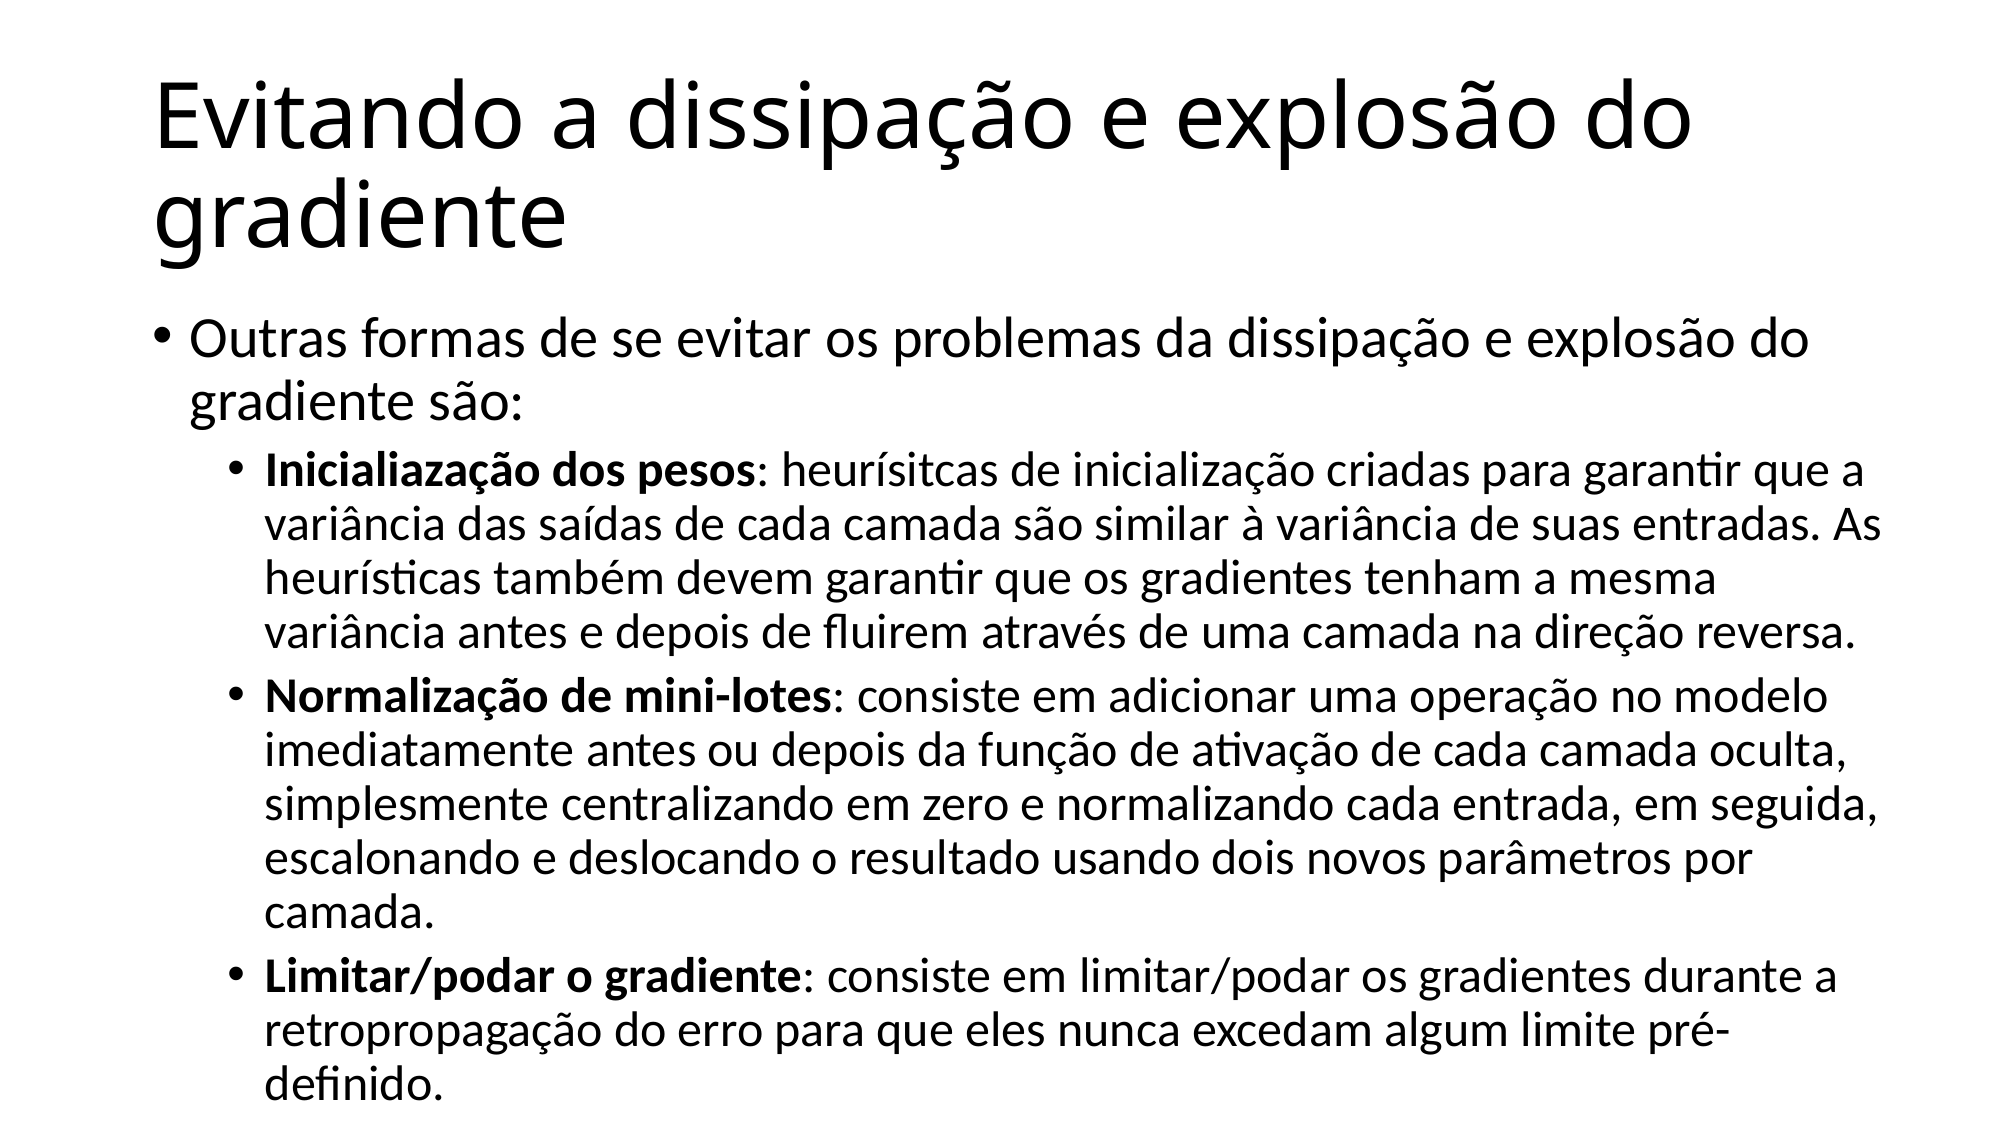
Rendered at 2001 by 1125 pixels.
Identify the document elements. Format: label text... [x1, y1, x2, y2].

title Evitando a dissipação e explosão do gradiente [137, 59, 1863, 278]
list Outras formas de se evitar os problemas da dissipação e explosão do gradiente são: Inicialiazação dos pesos: heurísitcas de inicialização criadas para garantir que a variância das saídas de cada camada são similar à variância de suas entradas. As heurísticas também devem garantir que os gradientes tenham a mesma variância antes e depois de fluirem através de uma camada na direção reversa. Normalização de mini-lotes: consiste em adicionar uma operação no modelo imediatamente antes ou depois da função de ativação de cada camada oculta, simplesmente centralizando em zero e normalizando cada entrada, em seguida, escalonando e deslocando o resultado usando dois novos parâmetros por camada. Limitar/podar o gradiente: consiste em limitar/podar os gradientes durante a retropropagação do erro para que eles nunca excedam algum limite pré-definido. [137, 299, 1907, 1125]
